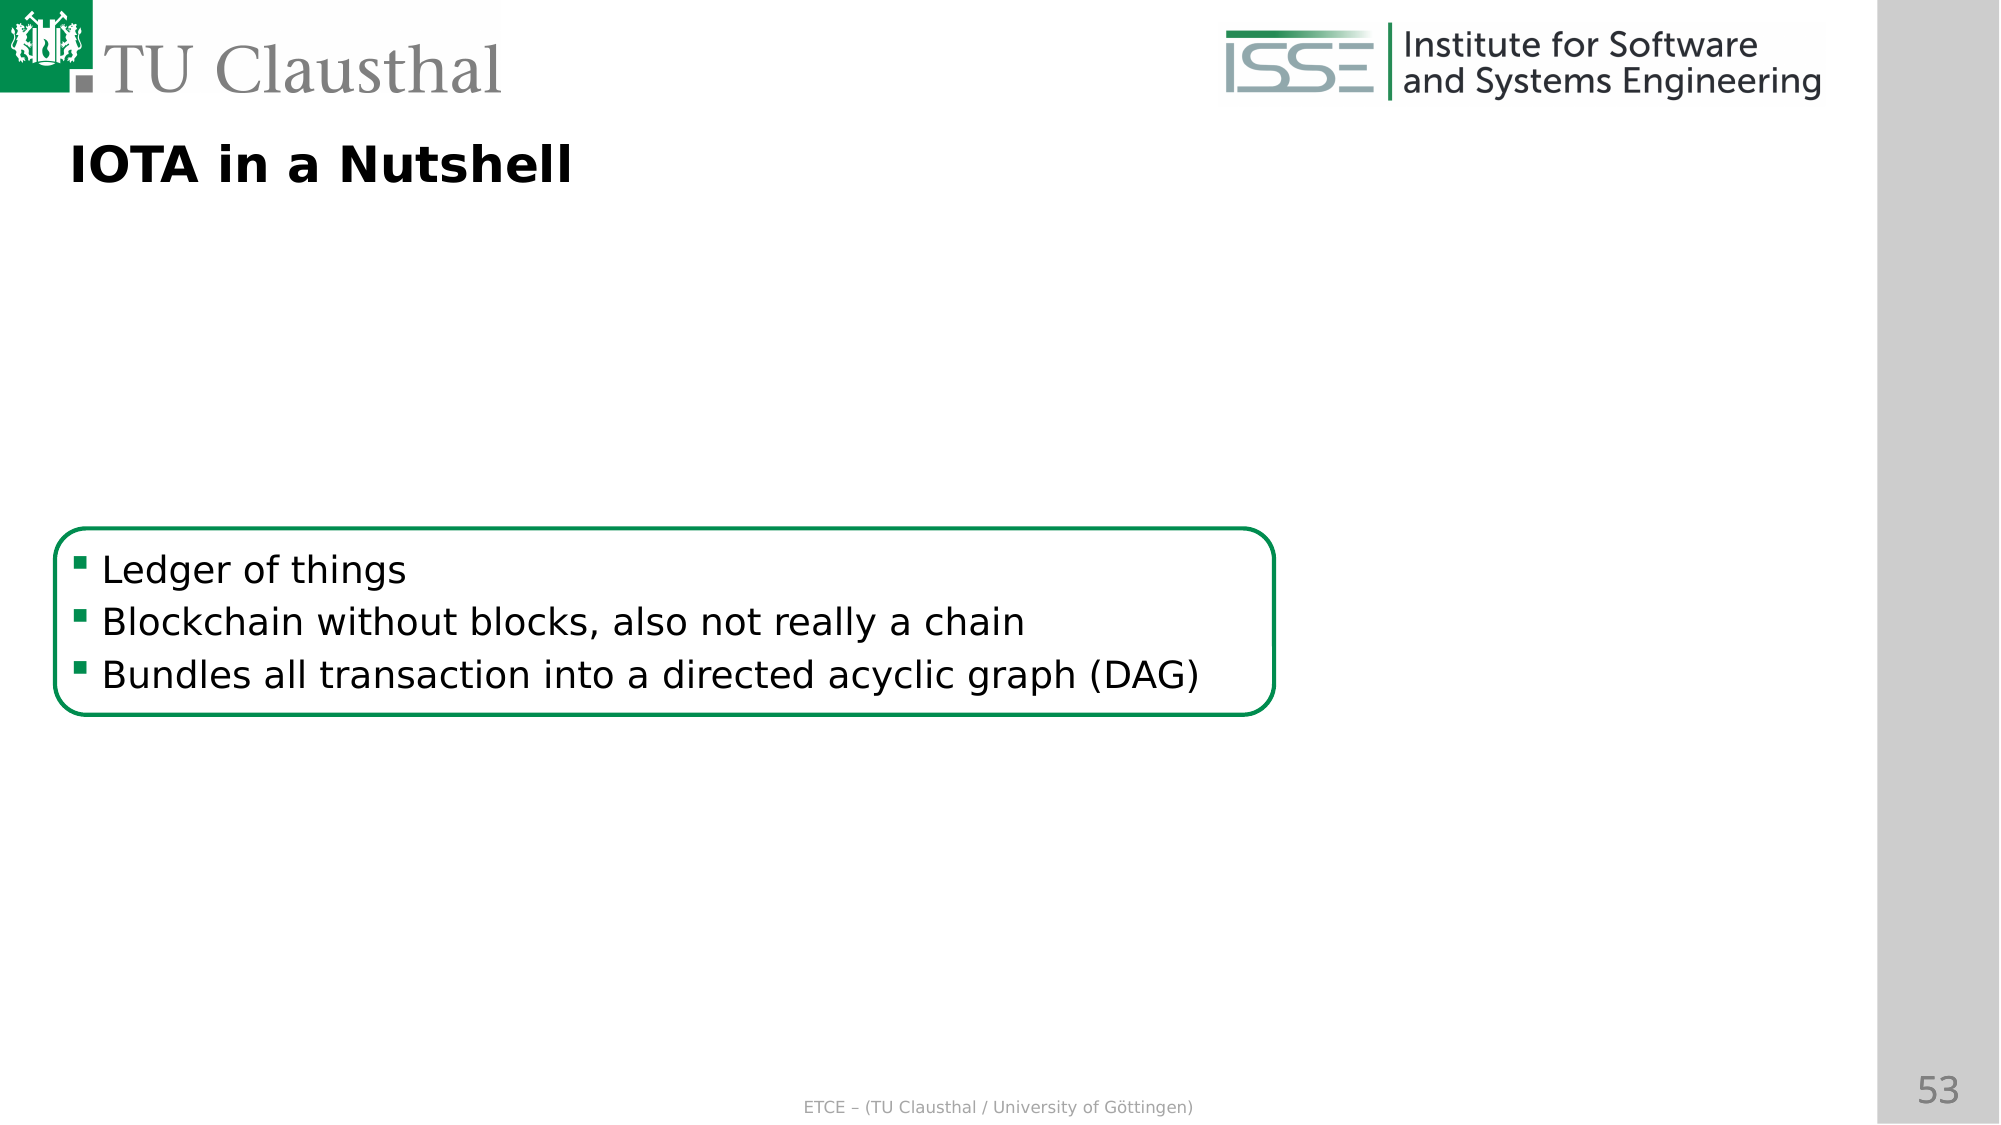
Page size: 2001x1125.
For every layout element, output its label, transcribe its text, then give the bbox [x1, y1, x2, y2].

picture [1218, 22, 1826, 107]
text_box IOTA in a Nutshell [54, 125, 1818, 207]
picture [0, 0, 501, 93]
text_box [52, 526, 1277, 717]
text_box Ledger of things Blockchain without blocks, also not really a chain Bundles all transaction into a directed acyclic graph (DAG) [54, 208, 1818, 1034]
